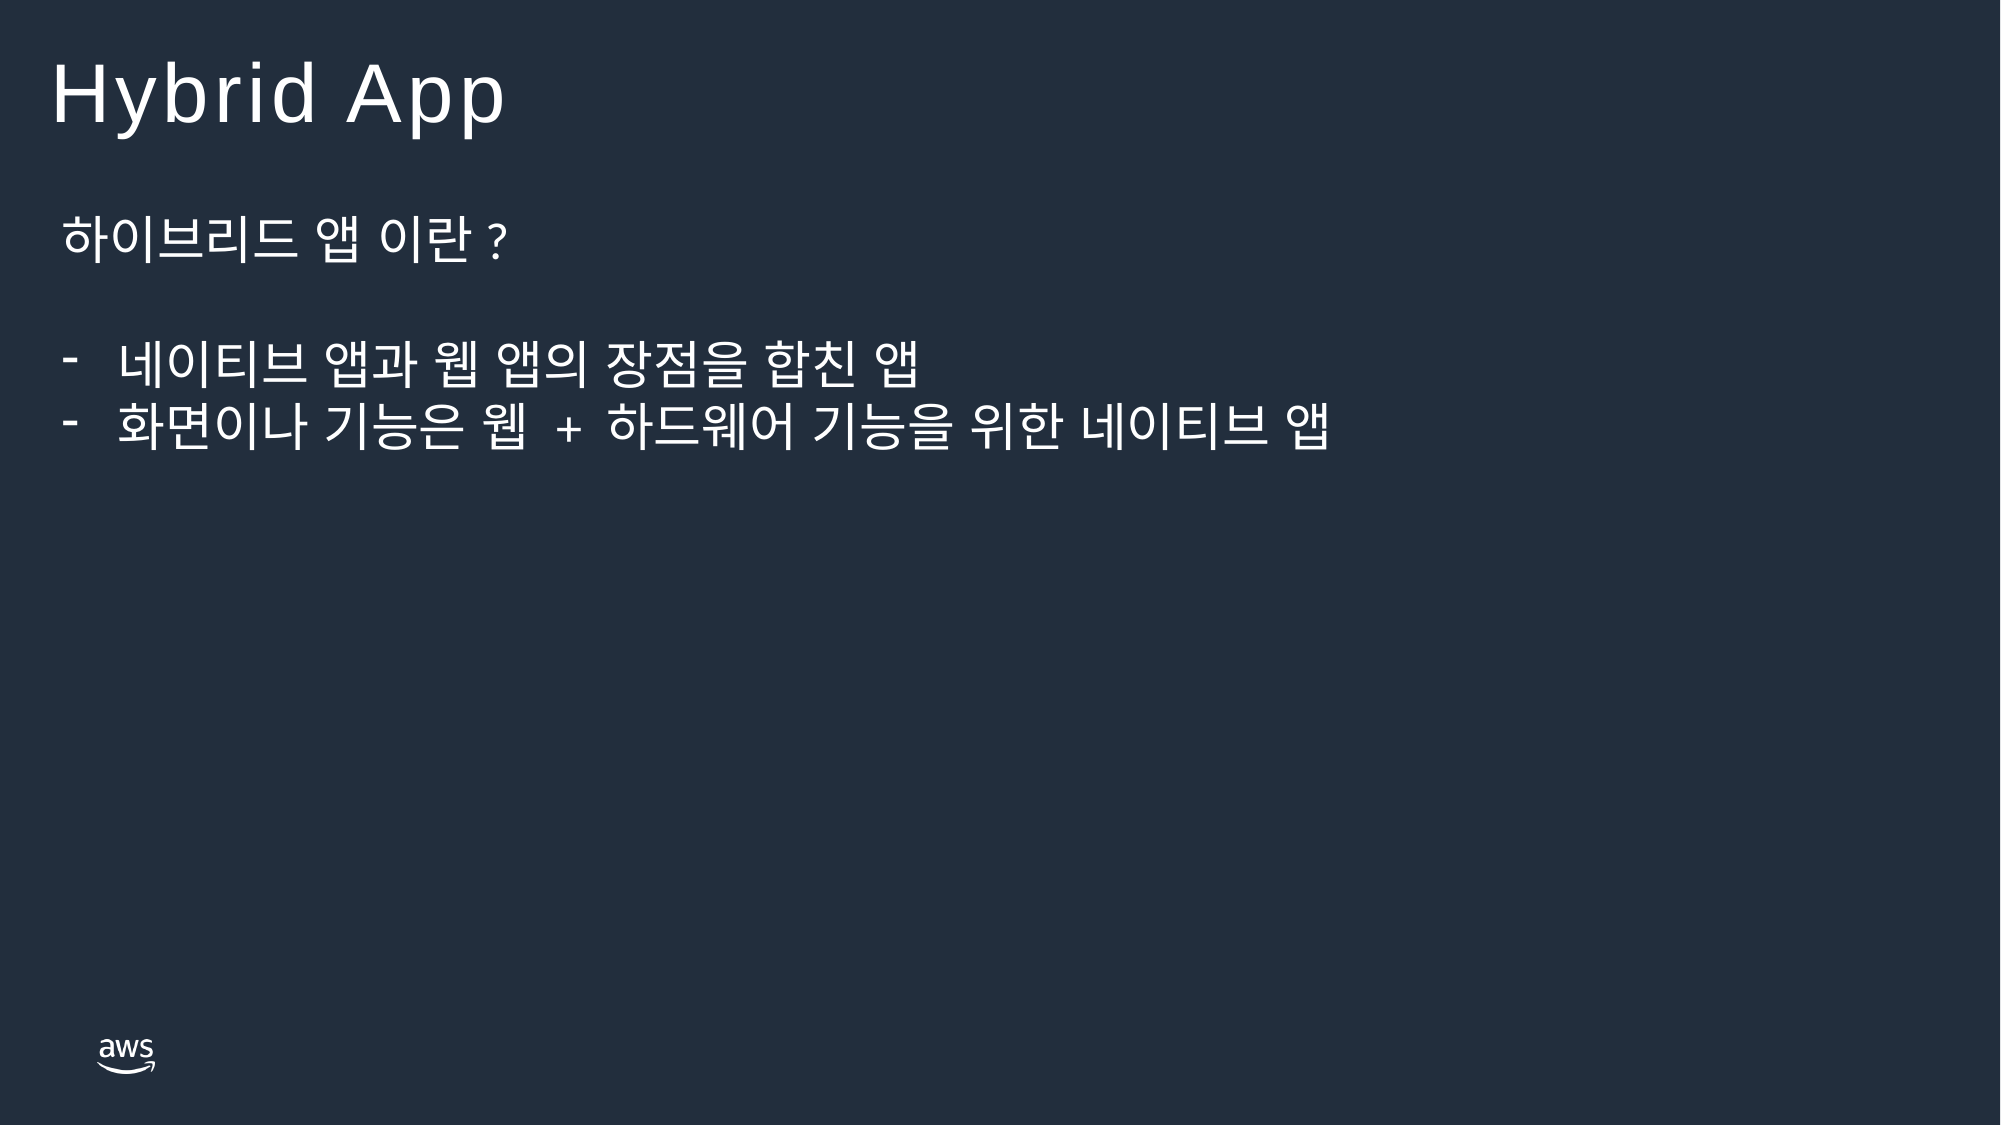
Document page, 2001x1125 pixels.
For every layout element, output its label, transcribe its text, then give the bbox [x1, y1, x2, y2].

picture [97, 1039, 155, 1074]
title Hybrid App [47, 37, 1288, 199]
text_box 하이브리드 앱 이란? 네이티브 앱과 웹 앱의 장점을 합친 앱 화면이나 기능은 웹 + 하드웨어 기능을 위한 네이티브 앱 [46, 199, 1725, 465]
